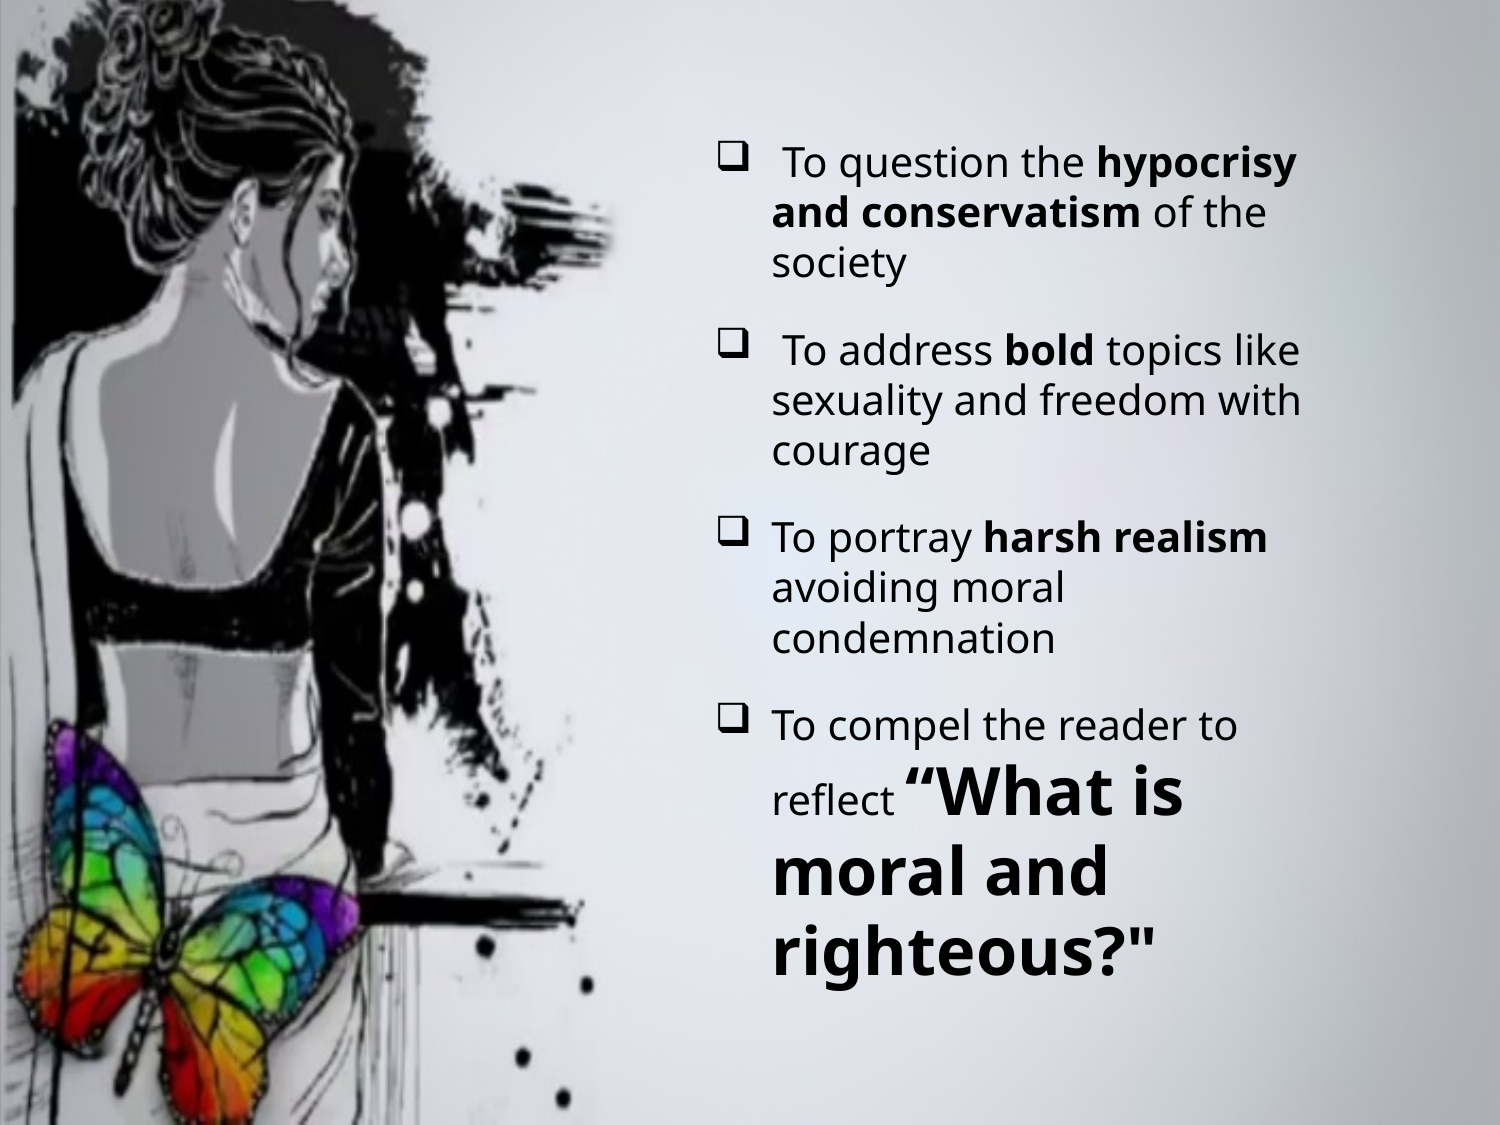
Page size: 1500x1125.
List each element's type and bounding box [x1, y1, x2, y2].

list [0, 0, 1500, 1125]
